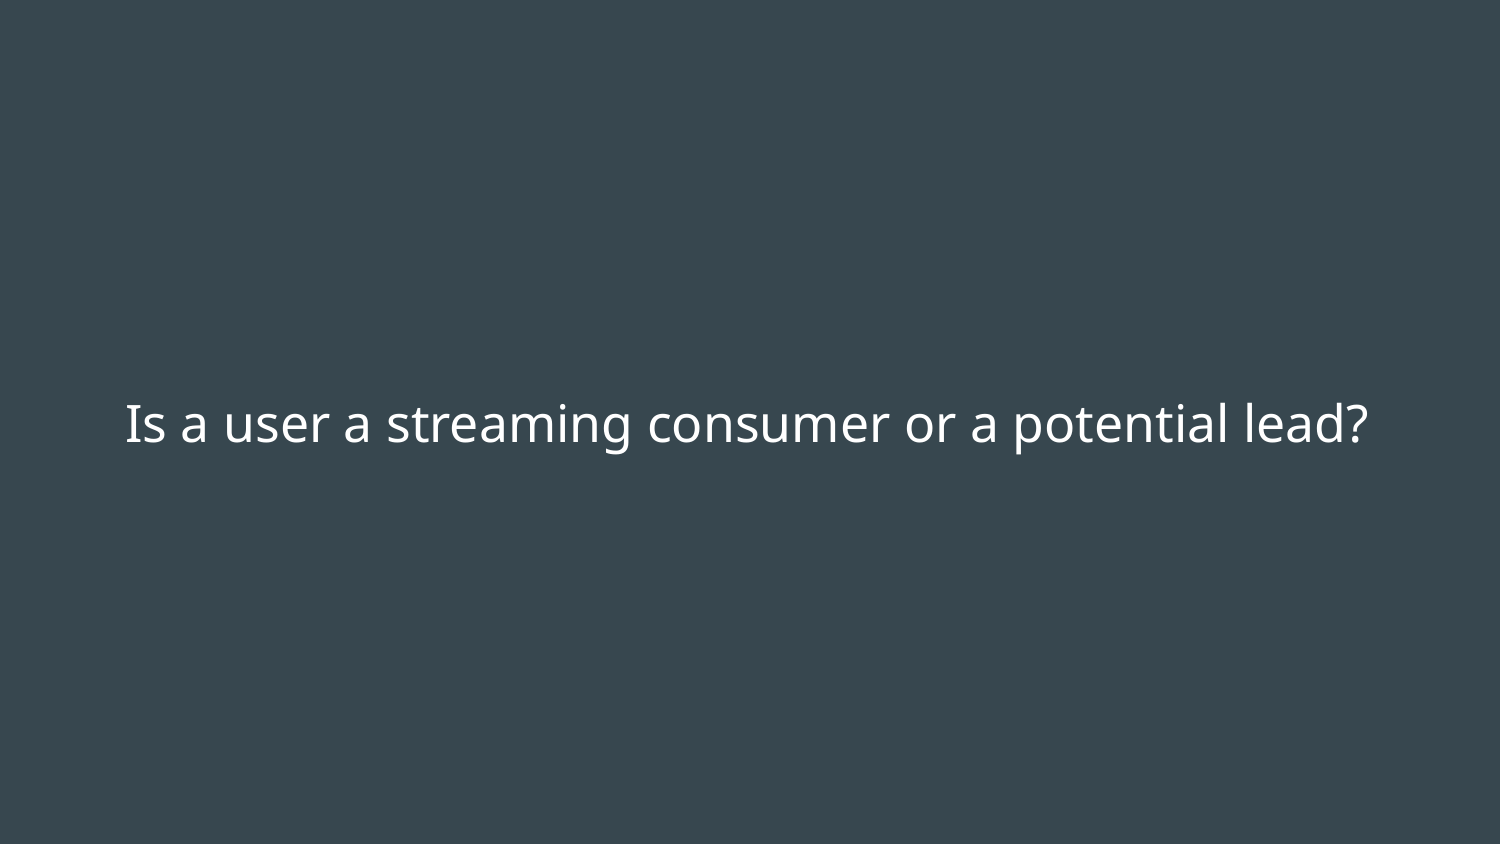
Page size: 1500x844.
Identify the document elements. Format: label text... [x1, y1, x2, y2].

title Is a user a streaming consumer or a potential lead? [110, 351, 1449, 493]
